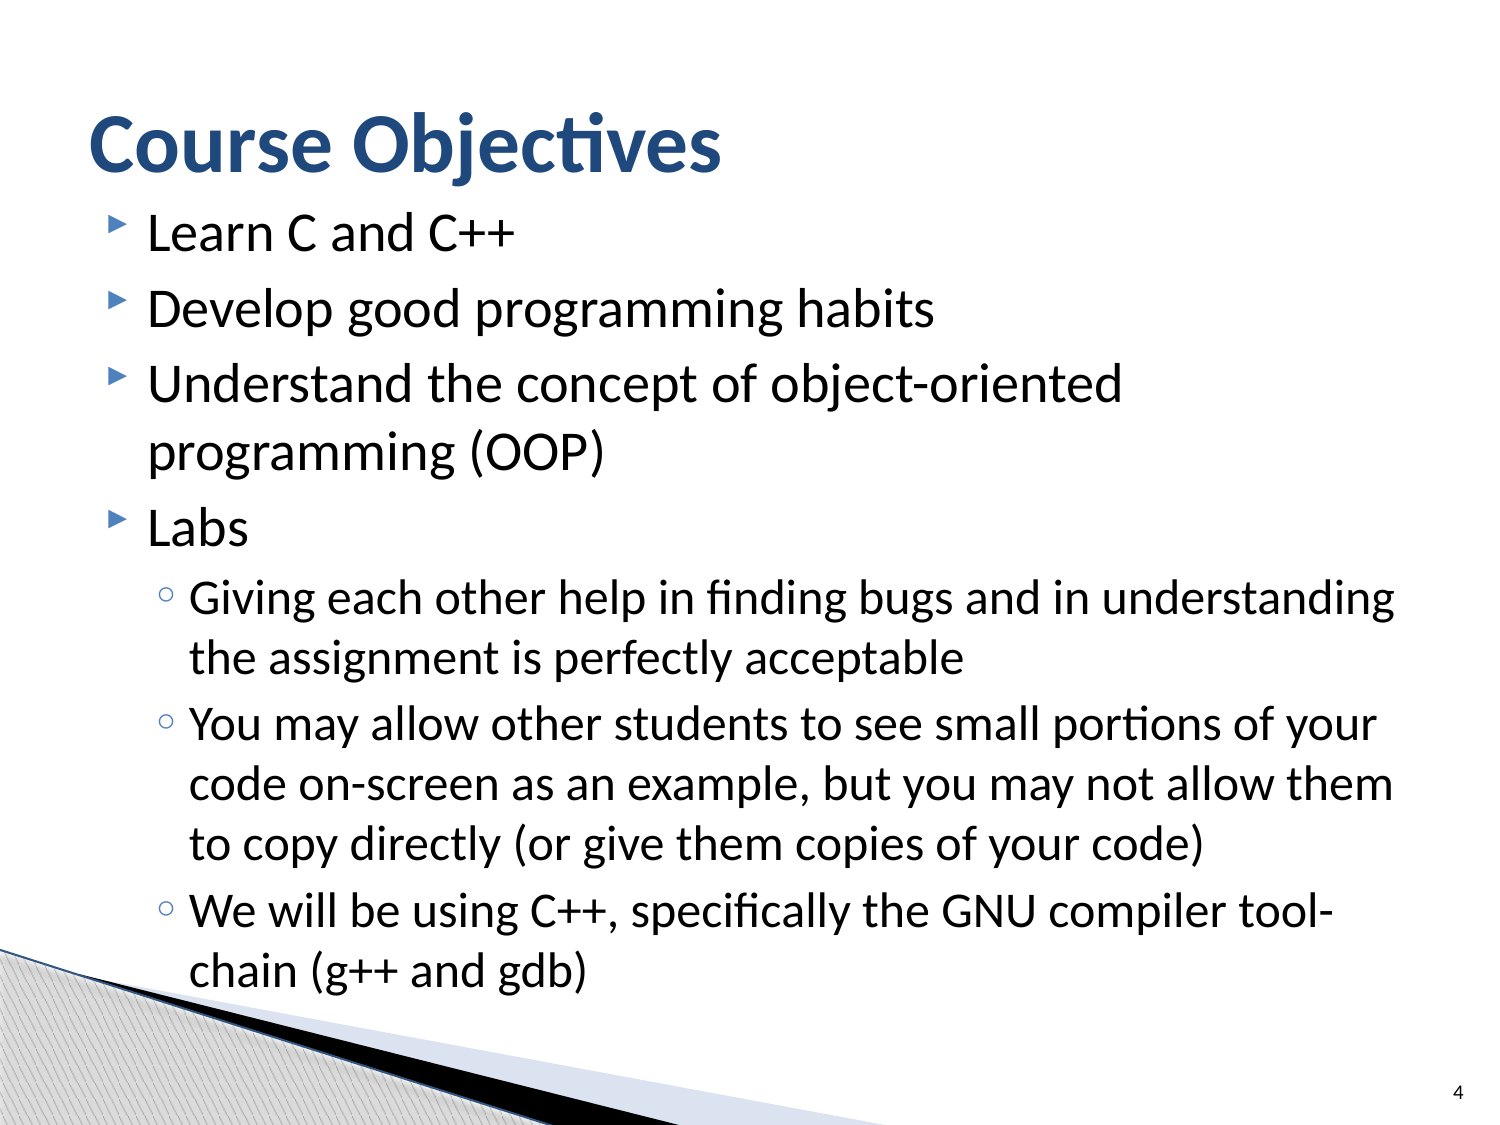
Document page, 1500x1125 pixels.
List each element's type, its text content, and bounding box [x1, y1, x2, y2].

title Course Objectives [75, 45, 1425, 233]
slide_number 4 [1418, 1051, 1479, 1112]
list Learn C and C++ Develop good programming habits Understand the concept of object-oriented programming (OOP) Labs Giving each other help in finding bugs and in understanding the assignment is perfectly acceptable You may allow other students to see small portions of your code on-screen as an example, but you may not allow them to copy directly (or give them copies of your code) We will be using C++, specifically the GNU compiler tool-chain (g++ and gdb) [72, 187, 1423, 1007]
